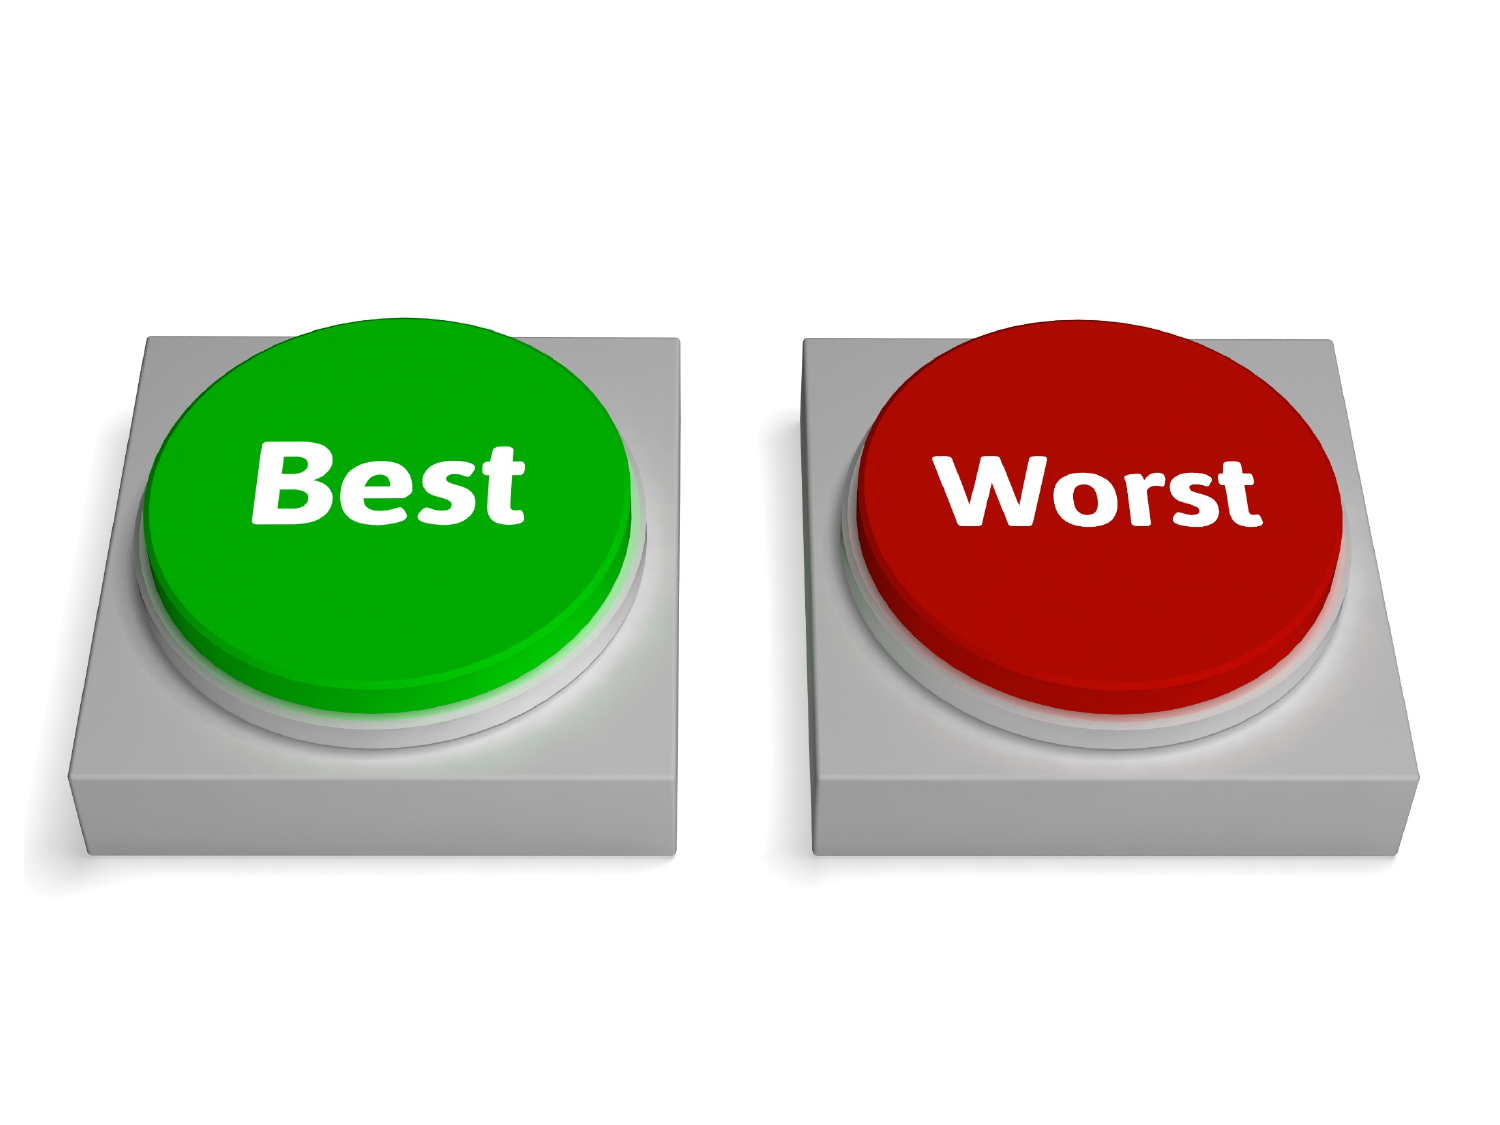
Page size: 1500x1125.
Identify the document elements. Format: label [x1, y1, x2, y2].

list [24, 0, 1463, 1125]
